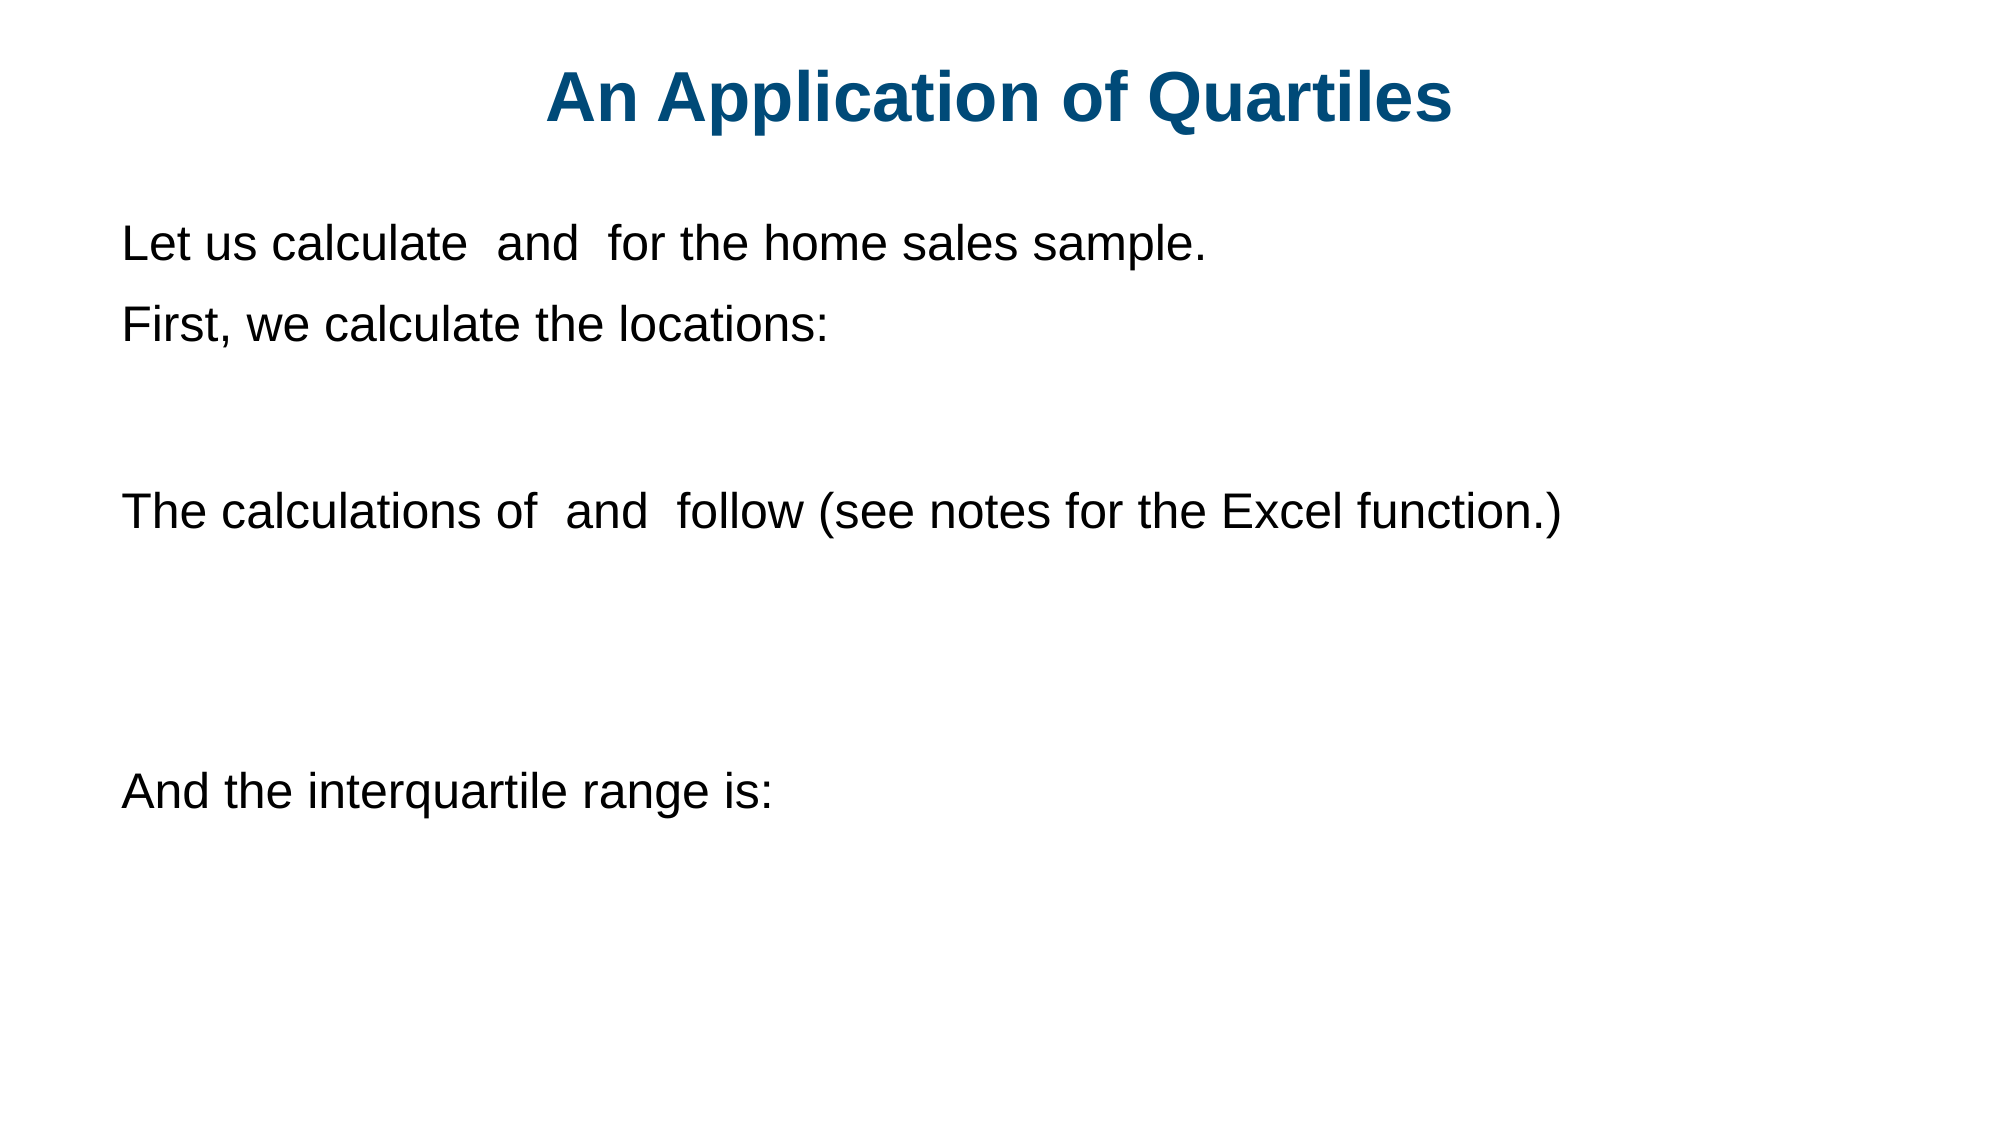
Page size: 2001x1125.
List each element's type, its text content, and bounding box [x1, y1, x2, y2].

title An Application of Quartiles [137, 59, 1863, 171]
